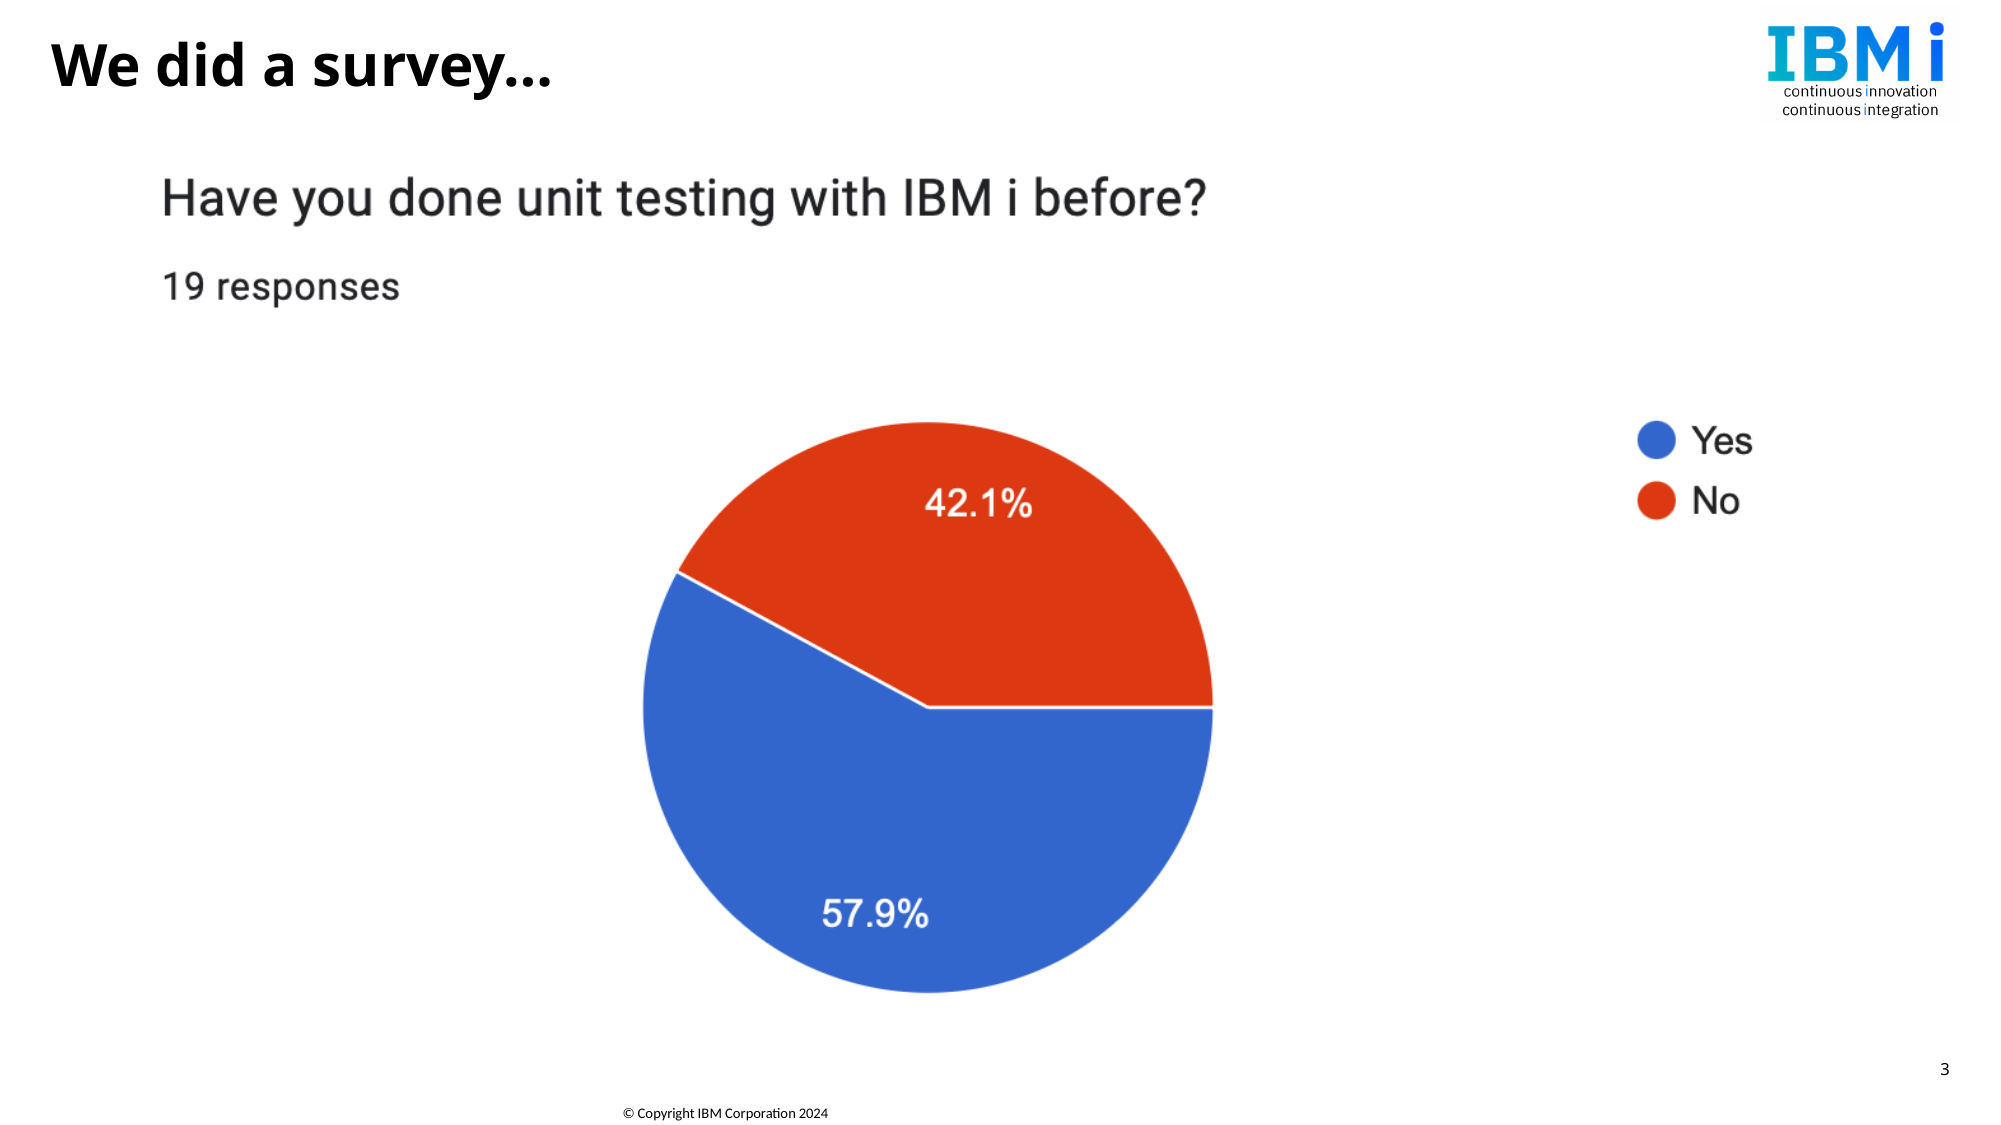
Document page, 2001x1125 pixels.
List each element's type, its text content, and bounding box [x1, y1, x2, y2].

title We did a survey… [51, 36, 1721, 101]
slide_number 3 [1500, 1055, 1950, 1086]
picture [1761, 5, 1961, 124]
picture [136, 138, 1864, 1071]
